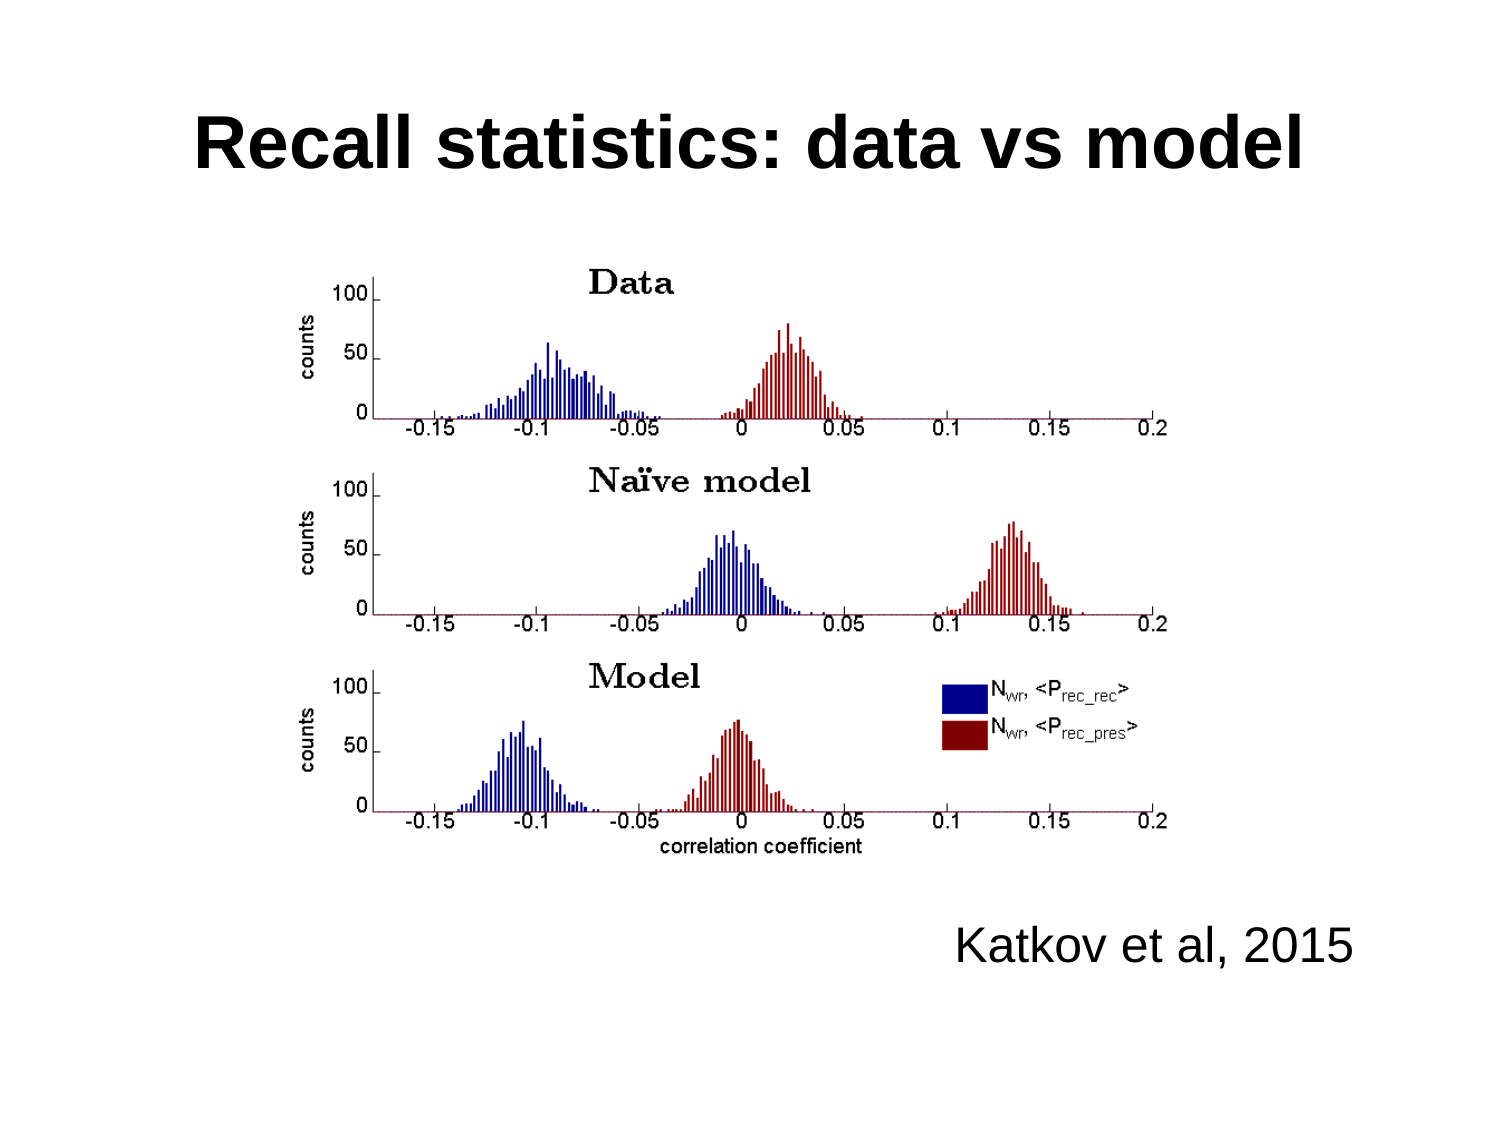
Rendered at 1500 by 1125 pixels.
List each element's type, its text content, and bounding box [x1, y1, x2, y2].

text_box Katkov et al, 2015 [939, 905, 1370, 980]
title Recall statistics: data vs model [75, 45, 1425, 233]
picture [241, 207, 1247, 936]
